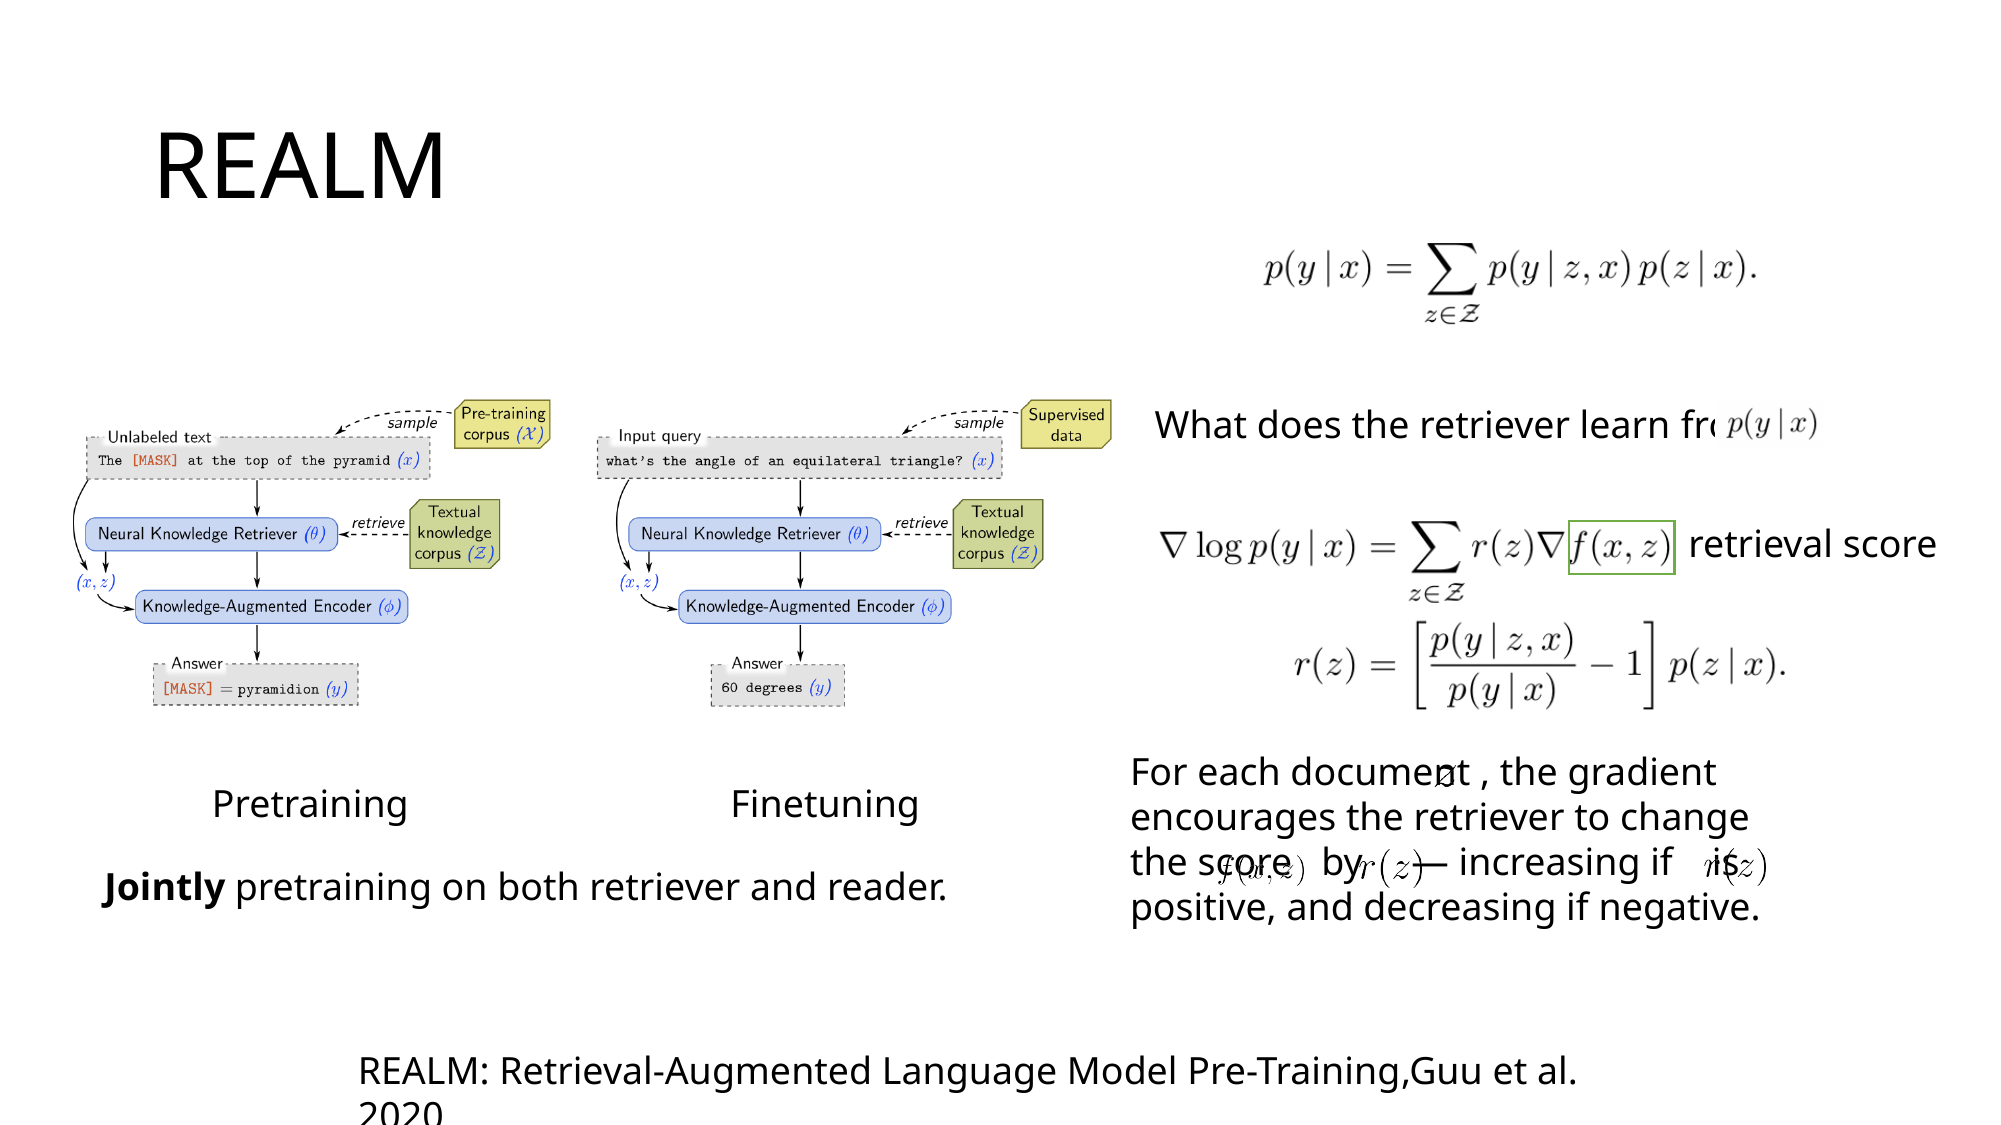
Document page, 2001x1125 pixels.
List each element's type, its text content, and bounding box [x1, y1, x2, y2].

picture [1704, 848, 1766, 886]
picture [1434, 765, 1456, 787]
text_box Finetuning [715, 772, 935, 833]
picture [1359, 849, 1422, 888]
picture [36, 377, 1812, 746]
text_box Pretraining [197, 772, 424, 833]
picture [1715, 398, 1823, 450]
text_box retrieval score [1812, 512, 1953, 573]
picture [1218, 855, 1304, 886]
text_box Jointly pretraining on both retriever and reader. [89, 855, 964, 915]
text_box REALM: Retrieval-Augmented Language Model Pre-Training,Guu et al. 2020 [343, 1039, 1657, 1125]
text_box What does the retriever learn from [1147, 393, 1871, 454]
title REALM [137, 59, 1863, 278]
picture [1249, 221, 1761, 341]
